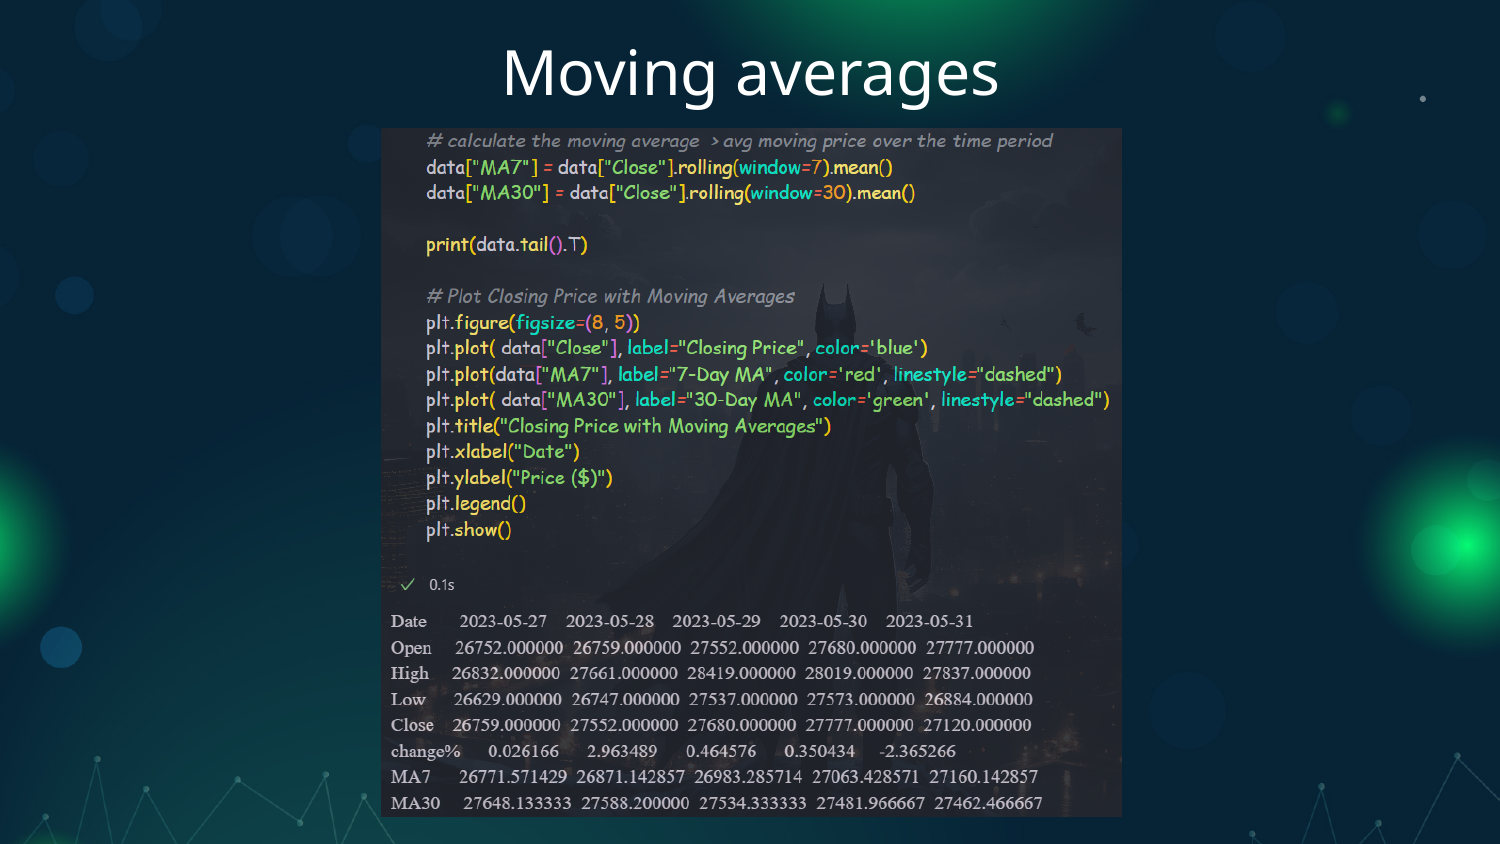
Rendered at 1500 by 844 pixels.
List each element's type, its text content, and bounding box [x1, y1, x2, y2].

title Moving averages [131, 17, 1371, 112]
picture [0, 0, 1500, 844]
